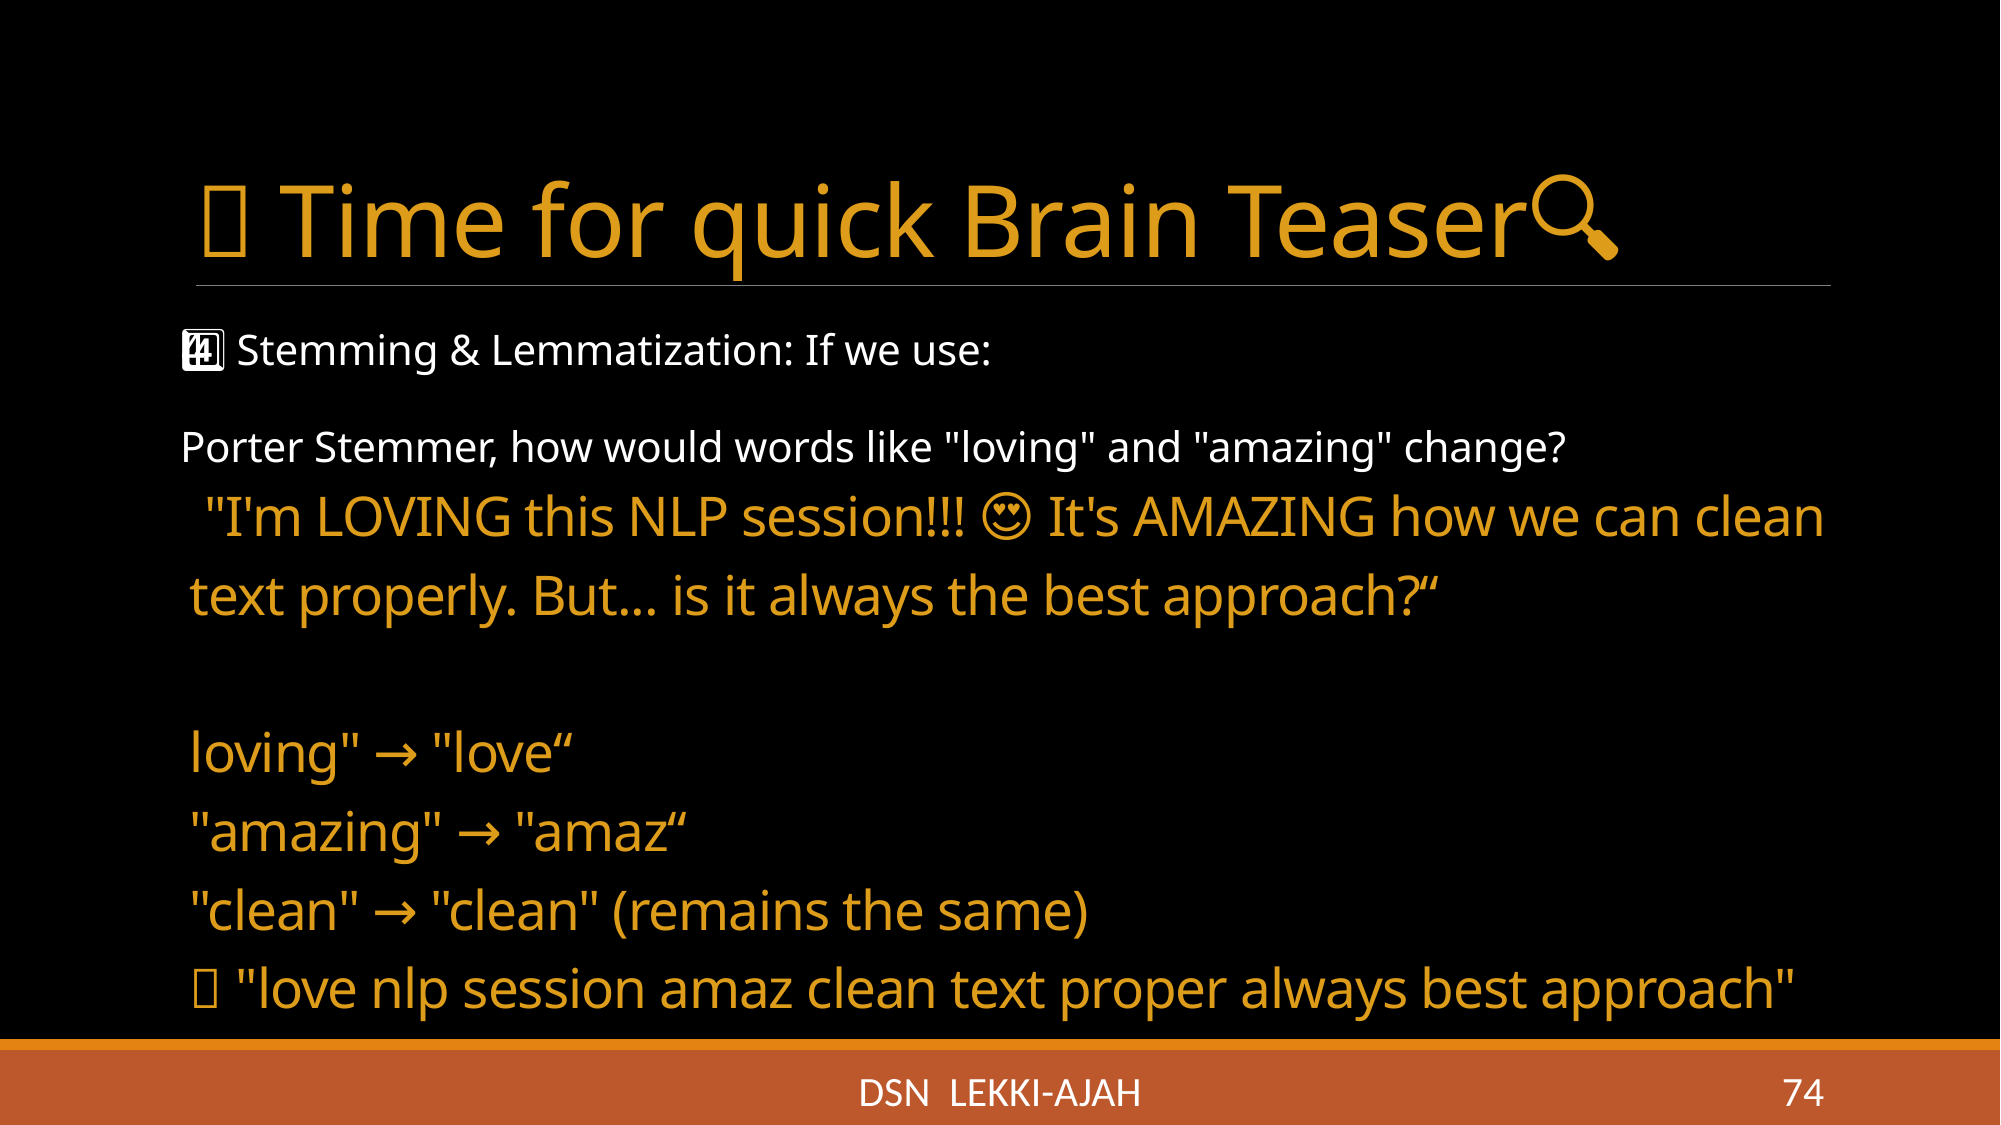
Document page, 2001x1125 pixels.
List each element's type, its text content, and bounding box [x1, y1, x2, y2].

title 🧠 Time for quick Brain Teaser🔍 [180, 47, 1830, 285]
list 4️⃣ Stemming & Lemmatization: If we use: Porter Stemmer, how would words like "loving" and "amazing" change? [180, 291, 1830, 461]
footer DSN LEKKI-AJAH [604, 1059, 1396, 1120]
slide_number 74 [1624, 1059, 1840, 1120]
text_box "I'm LOVING this NLP session!!! 😍🔥 It's AMAZING how we can clean text properly. But... is it always the best approach?“ loving" → "love“ "amazing" → "amaz“ "clean" → "clean" (remains the same) ✅ "love nlp session amaz clean text proper always best approach" [174, 461, 1929, 1030]
text_box [277, 1030, 933, 1054]
